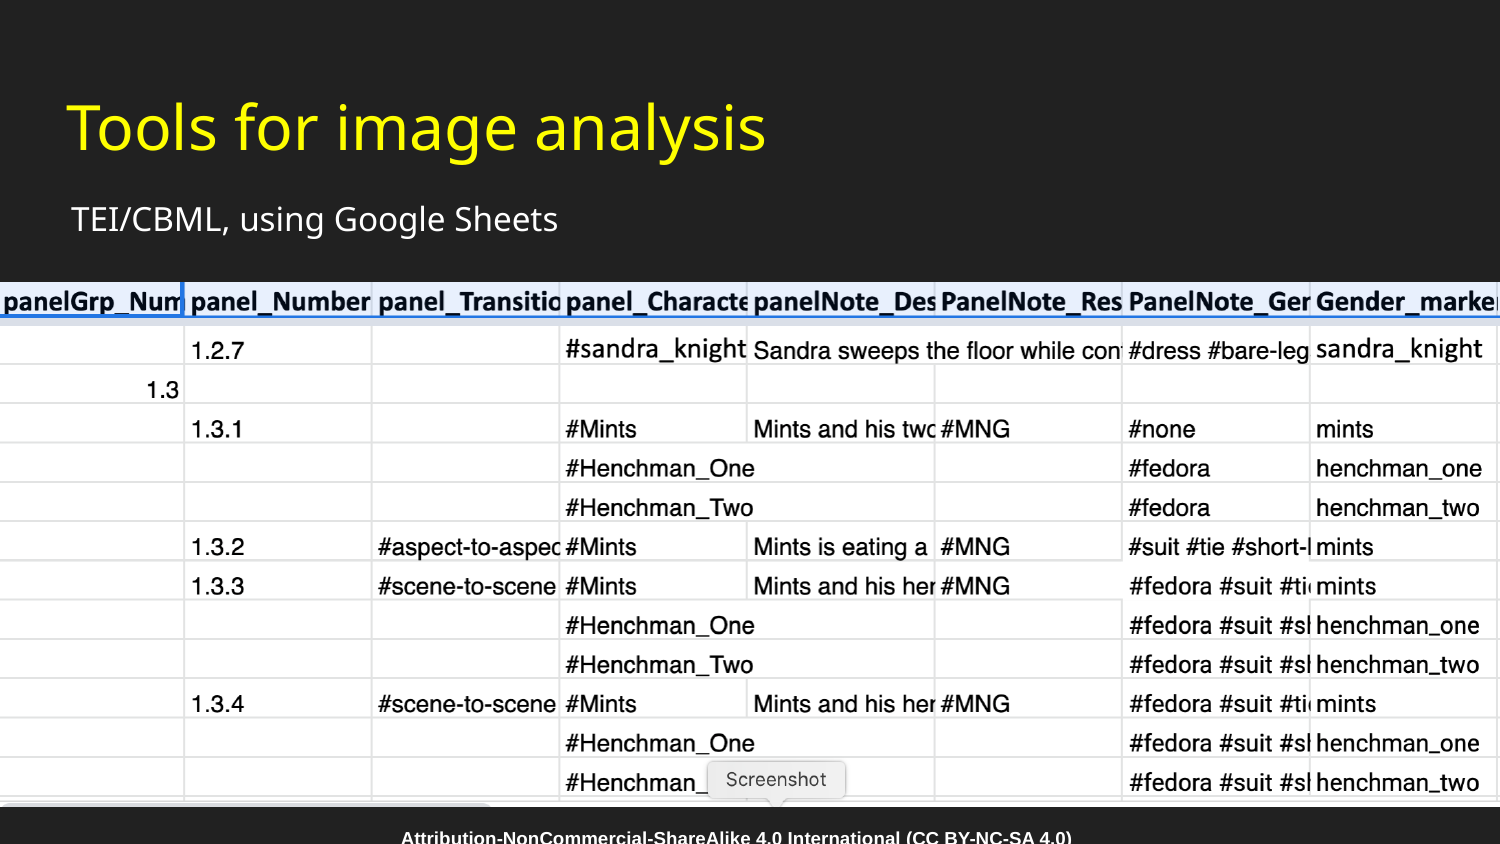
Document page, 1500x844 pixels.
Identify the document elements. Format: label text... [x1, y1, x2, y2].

title Tools for image analysis [51, 72, 1449, 166]
picture [0, 282, 1500, 807]
list TEI/CBML, using Google Sheets [0, 166, 1465, 281]
text_box Attribution-NonCommercial-ShareAlike 4.0 International (CC BY-NC-SA 4.0) [172, 815, 1300, 844]
